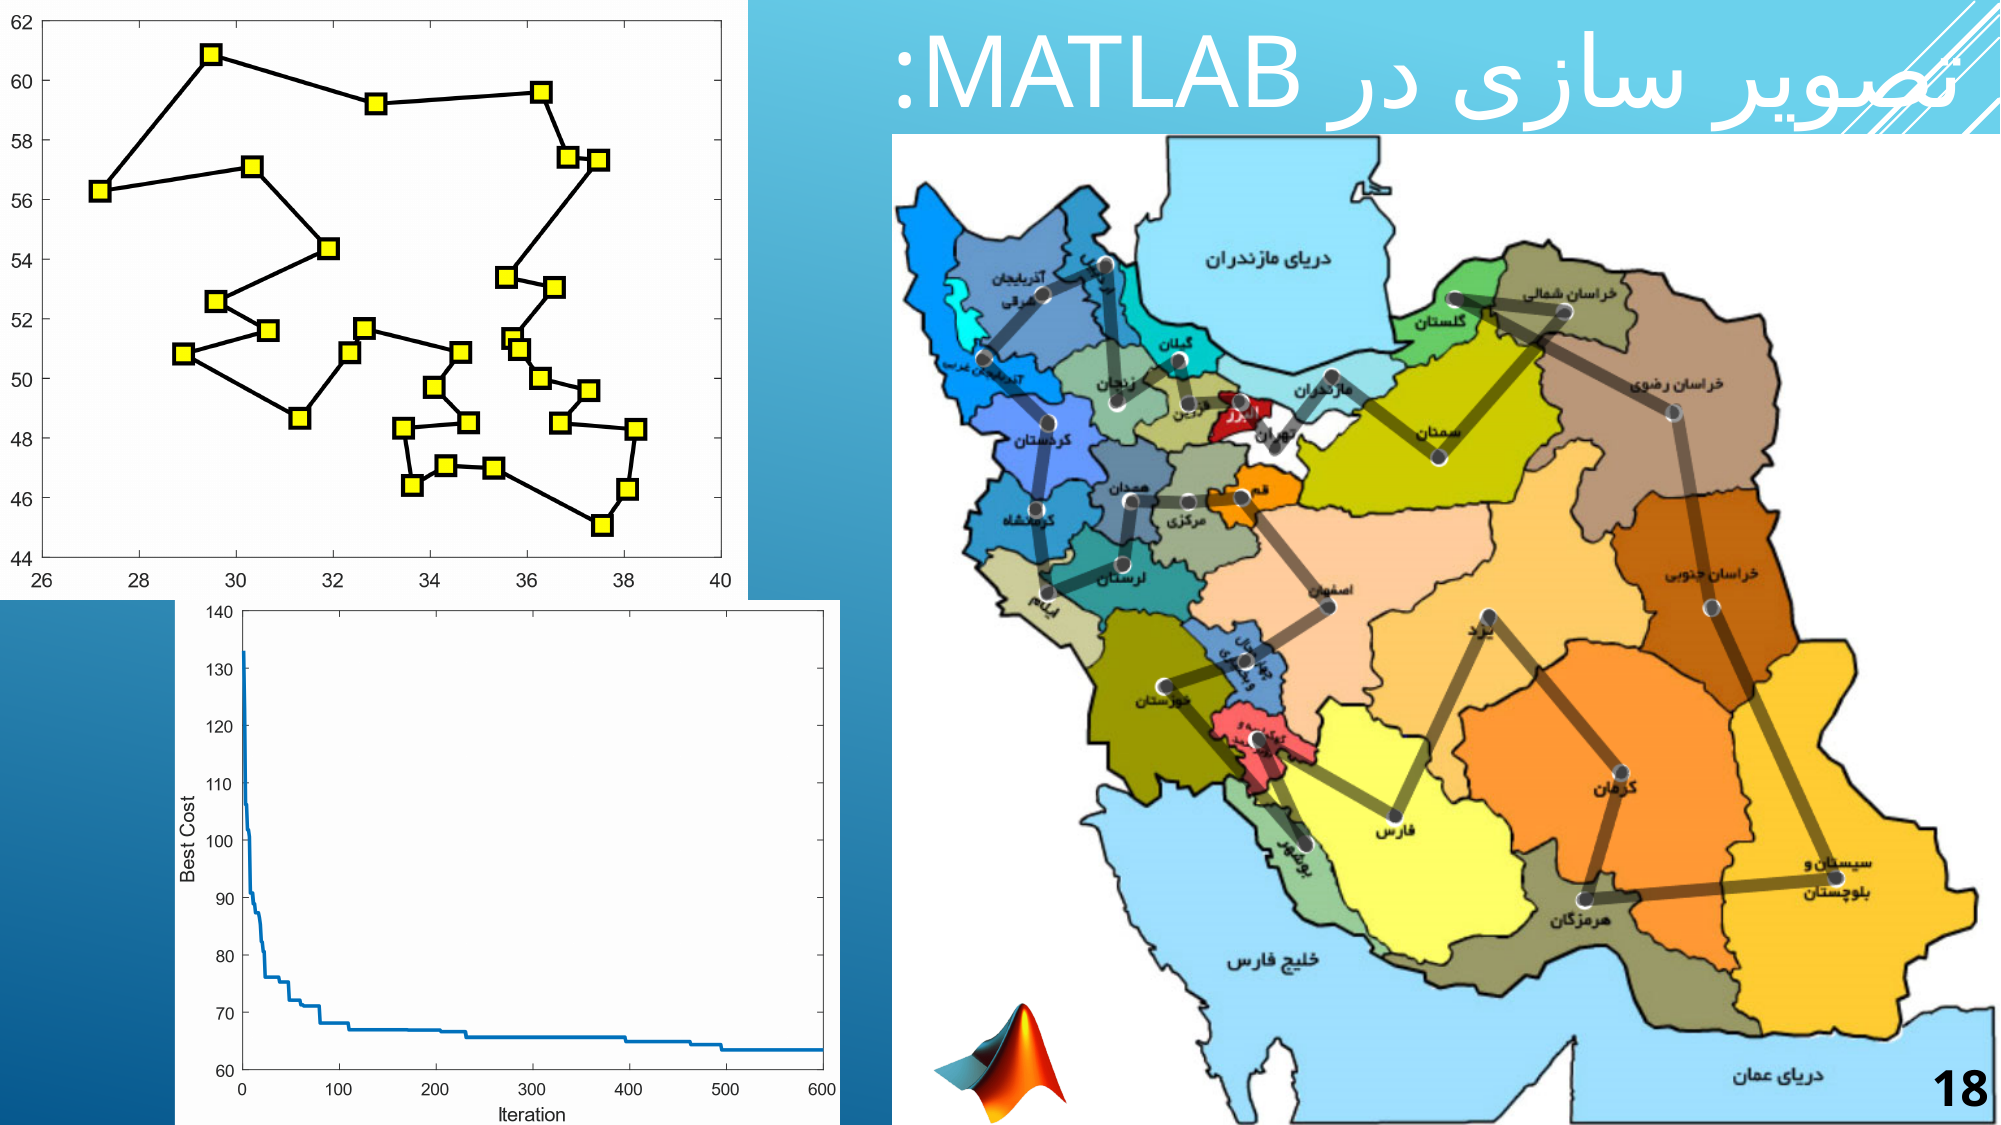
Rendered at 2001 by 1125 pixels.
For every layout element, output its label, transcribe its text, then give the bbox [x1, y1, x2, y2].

picture [0, 0, 840, 1125]
title تصویر سازی در Matlab: [875, 0, 2000, 496]
picture [891, 134, 2000, 1125]
